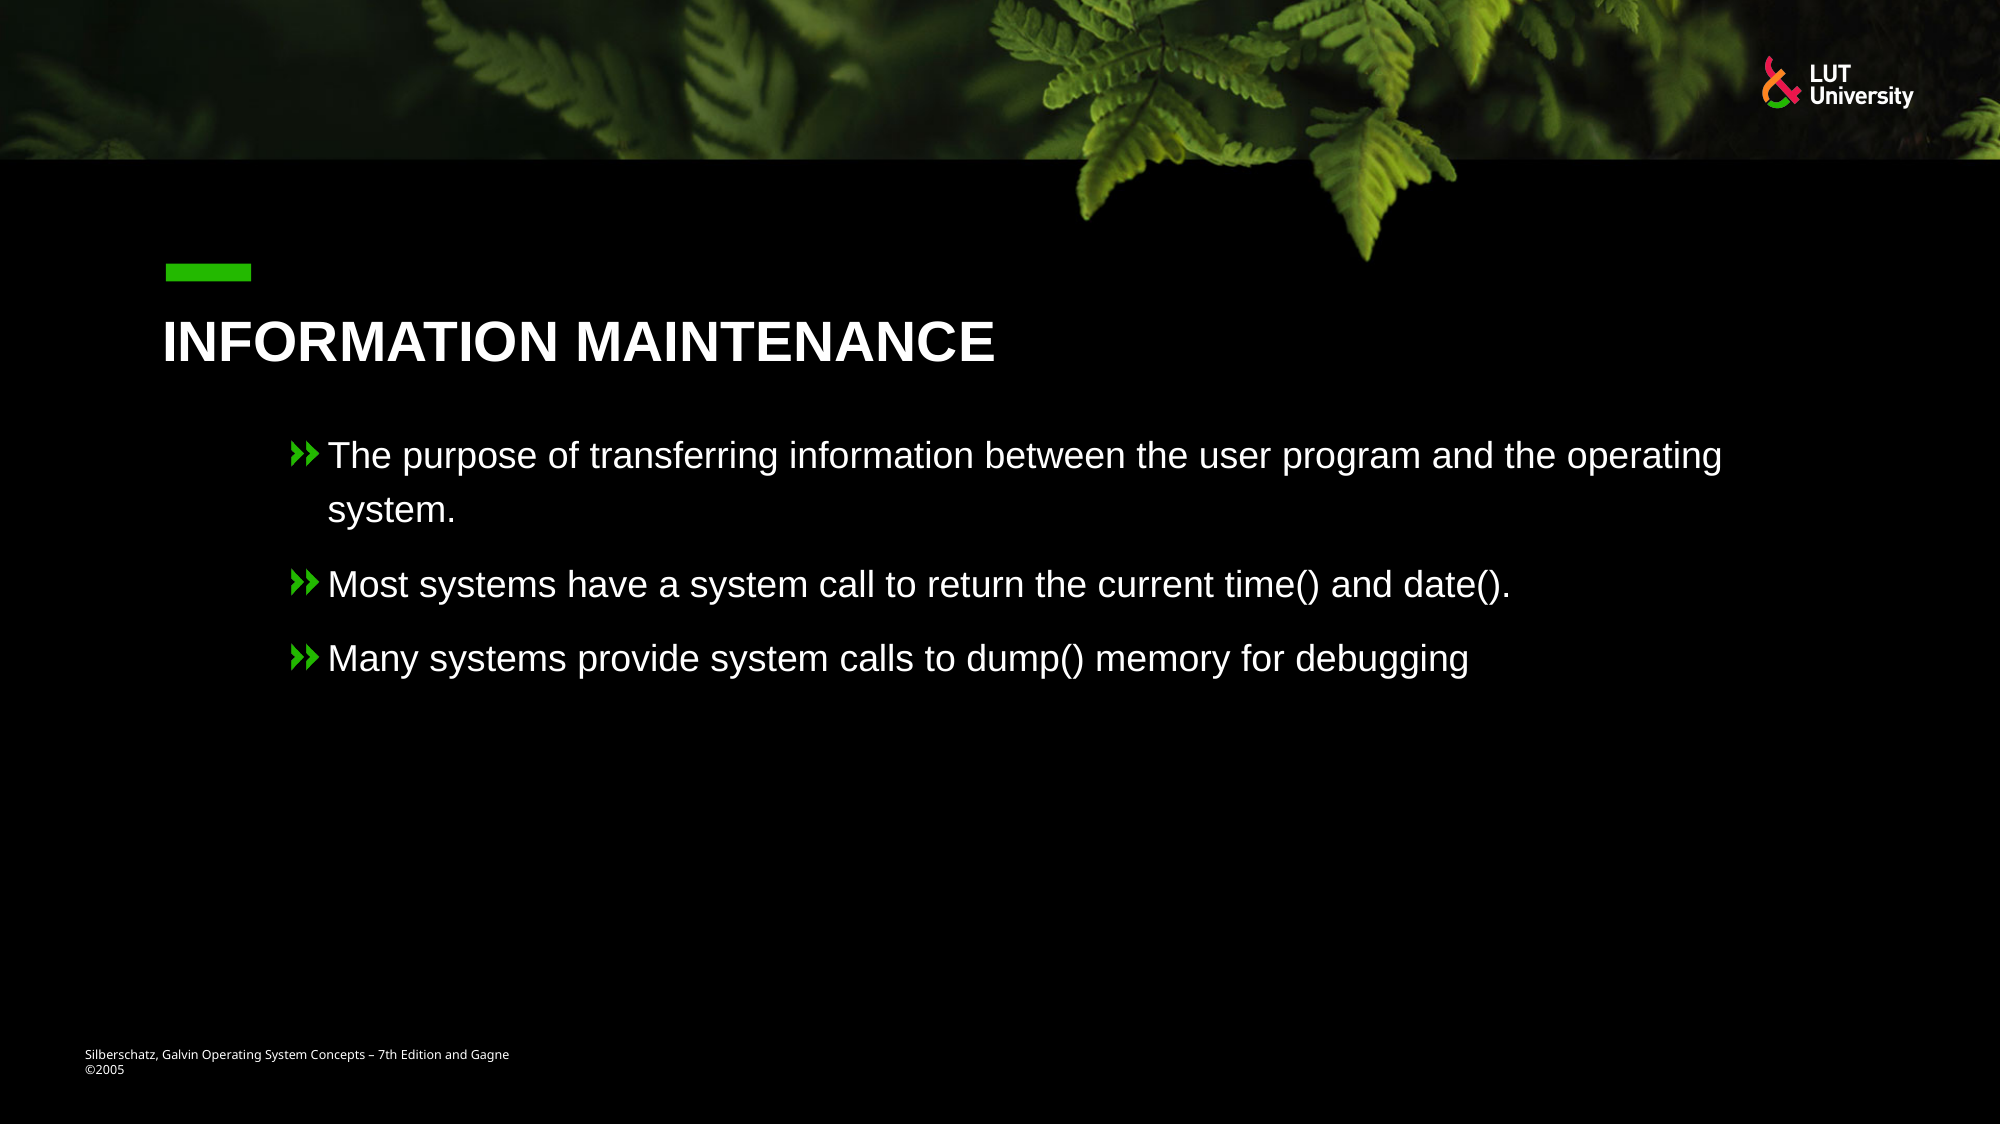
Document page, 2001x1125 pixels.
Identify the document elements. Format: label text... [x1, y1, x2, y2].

list The purpose of transferring information between the user program and the operating system. Most systems have a system call to return the current time() and date(). Many systems provide system calls to dump() memory for debugging [275, 414, 1873, 1026]
picture [0, 0, 2000, 1124]
text_box Silberschatz, Galvin Operating System Concepts – 7th Edition and Gagne ©2005 [70, 1039, 552, 1084]
title Information maintenance [147, 305, 1873, 382]
